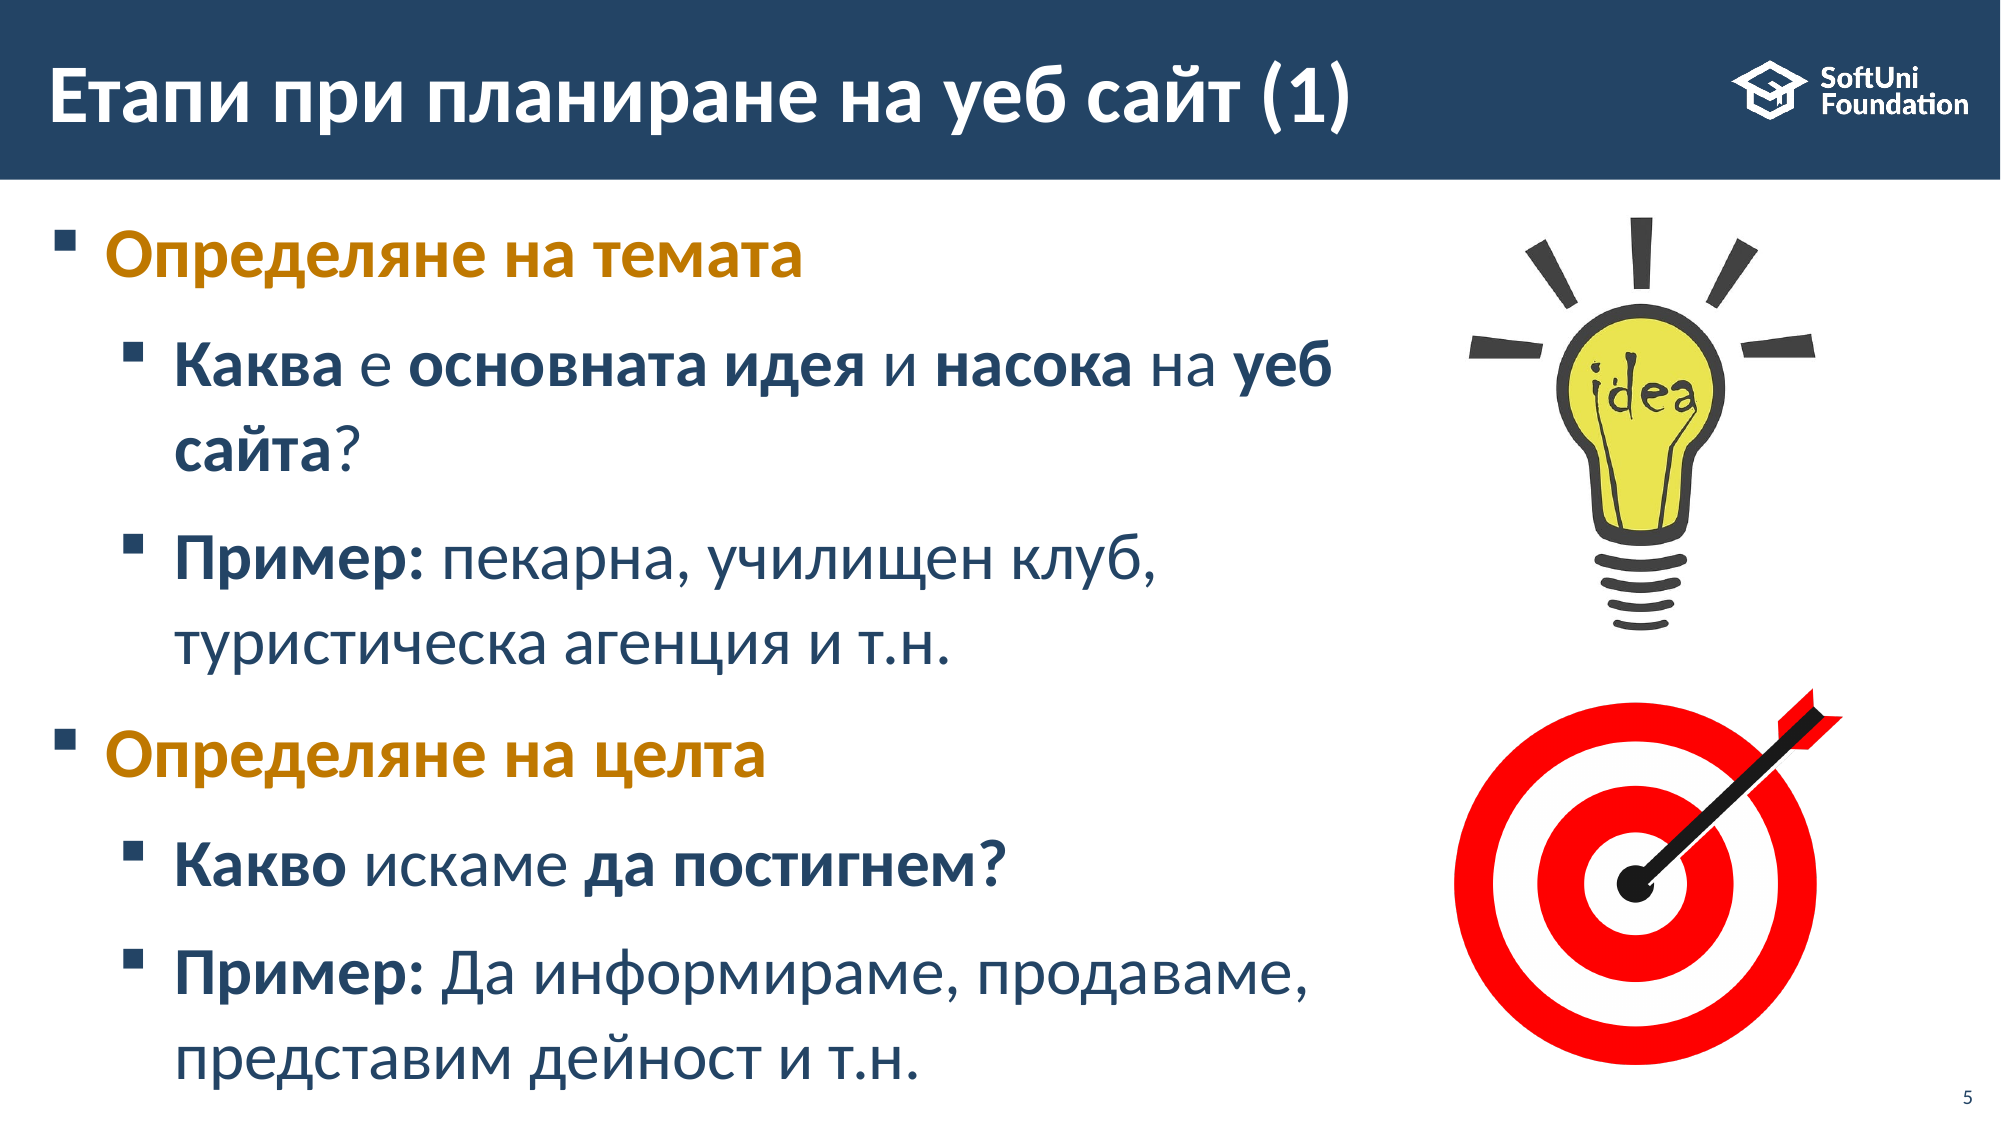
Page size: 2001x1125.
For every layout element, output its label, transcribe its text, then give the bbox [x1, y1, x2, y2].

picture [1454, 688, 1843, 1065]
list Определяне на темата Каква е основната идея и насока на уеб сайта? Пример: пекарна, училищен клуб, туристическа агенция и т.н. Определяне на целта Какво искаме да постигнем? Пример: Да информираме, продаваме, представим дейност и т.н. [31, 196, 1370, 1104]
picture [1454, 205, 1826, 645]
slide_number 5 [1927, 1067, 1989, 1117]
title Етапи при планиране на уеб сайт (1) [31, 16, 1716, 162]
picture [1731, 60, 1968, 120]
